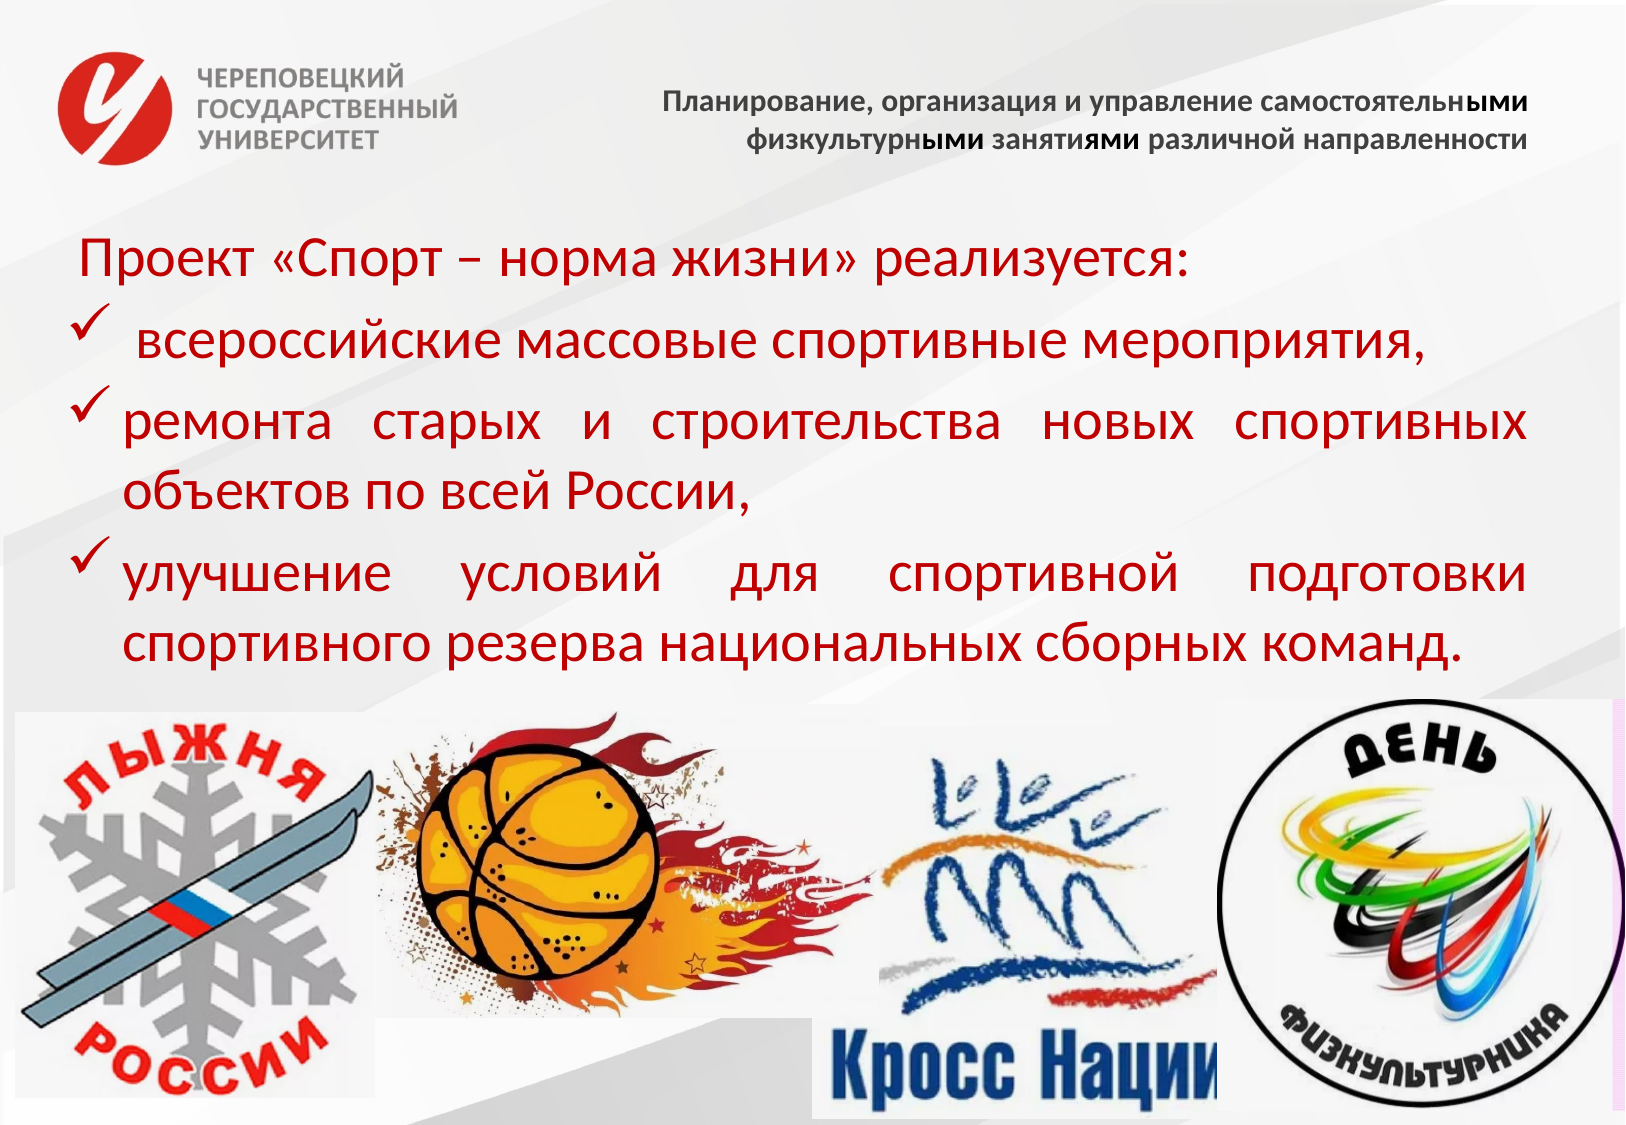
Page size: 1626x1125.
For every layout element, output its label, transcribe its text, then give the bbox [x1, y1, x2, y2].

picture [0, 0, 1625, 1125]
list Проект «Спорт – норма жизни» реализуется: всероссийские массовые спортивные мероприятия, ремонта старых и строительства новых спортивных объектов по всей России, улучшение условий для спортивной подготовки спортивного резерва национальных сборных команд. [50, 210, 1544, 724]
title Планирование, организация и управление самостоятельными физкультурными занятиями различной направленности [434, 71, 1544, 165]
